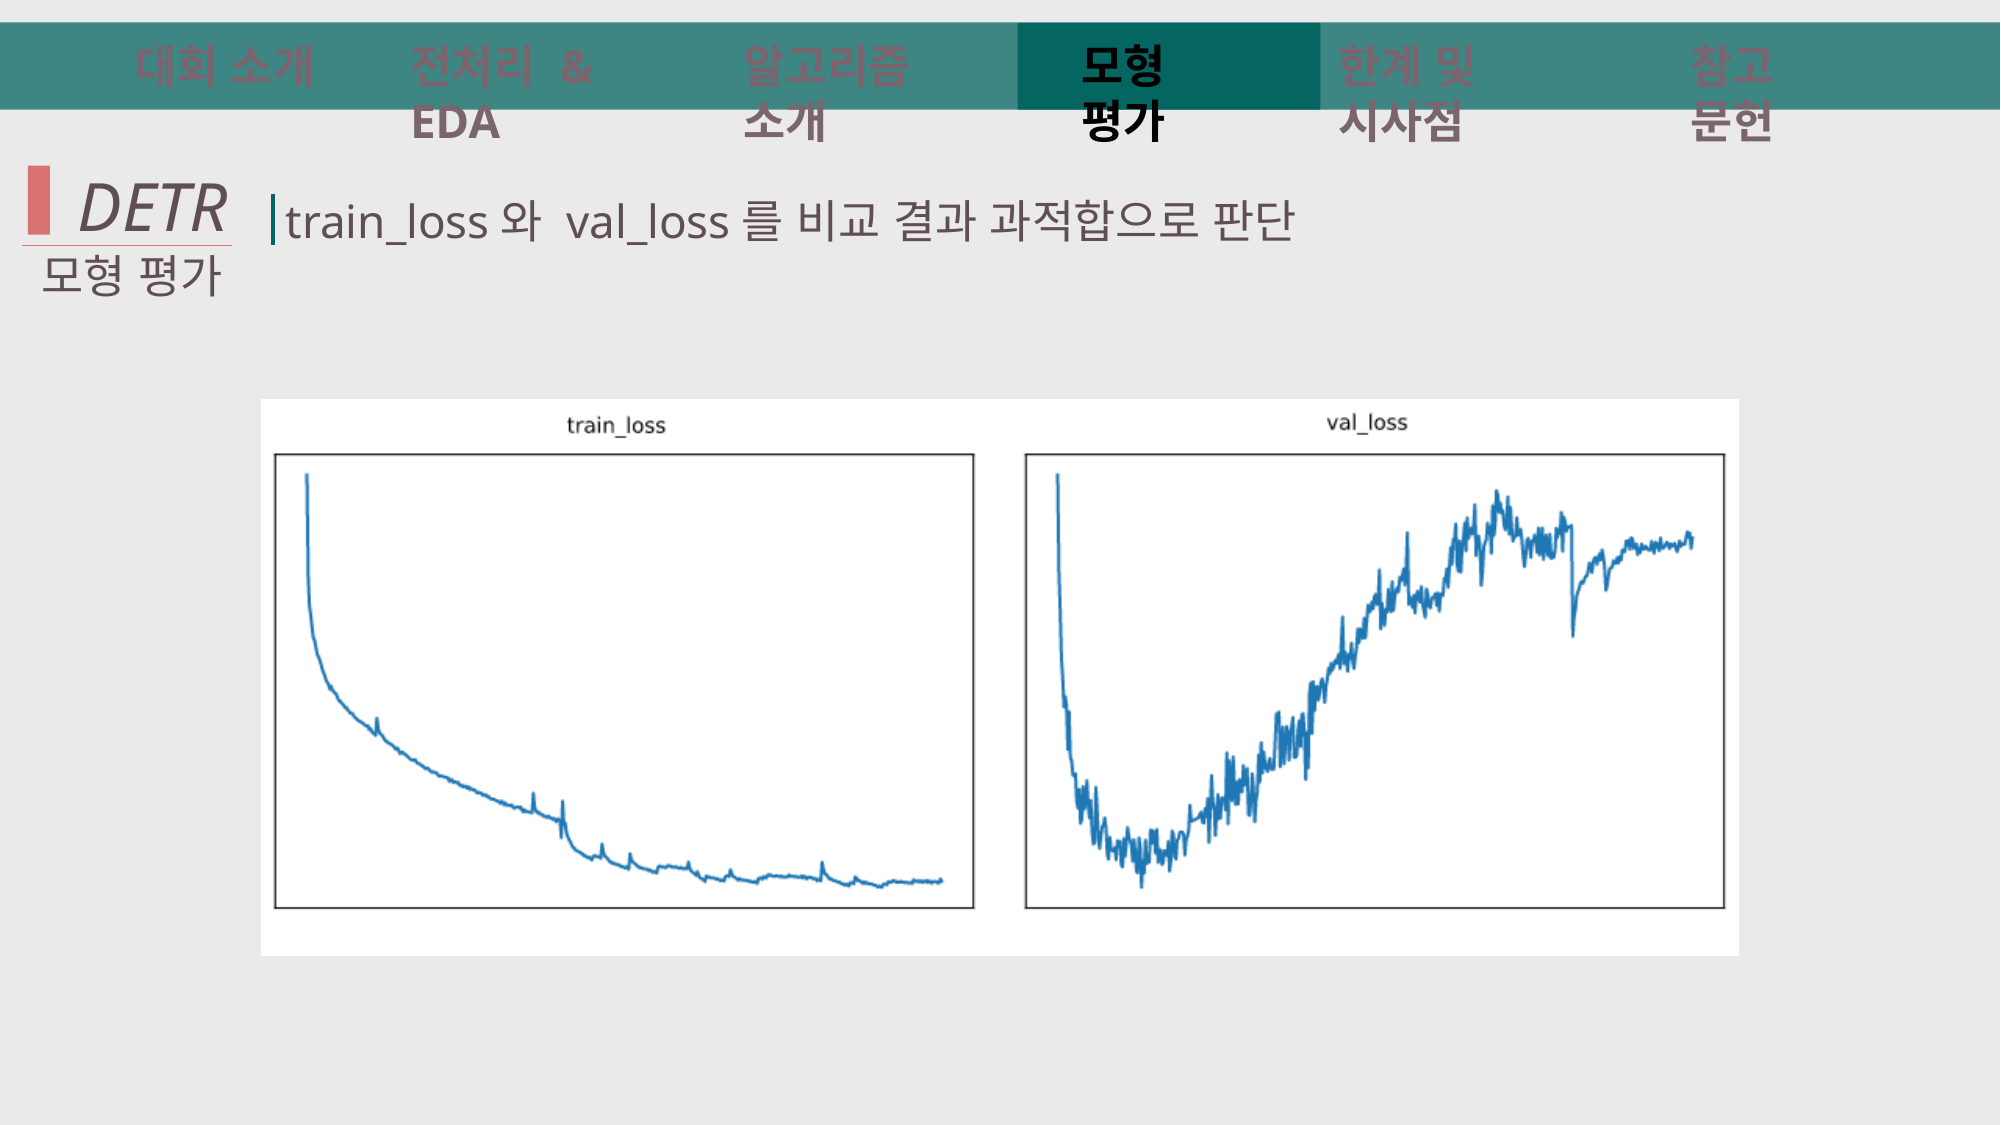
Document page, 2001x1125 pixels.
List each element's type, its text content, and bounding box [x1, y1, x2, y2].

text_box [0, 22, 2000, 110]
text_box train_loss와 val_loss를 비교 결과 과적합으로 판단 [270, 185, 1905, 300]
picture [261, 399, 1739, 956]
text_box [21, 157, 245, 362]
